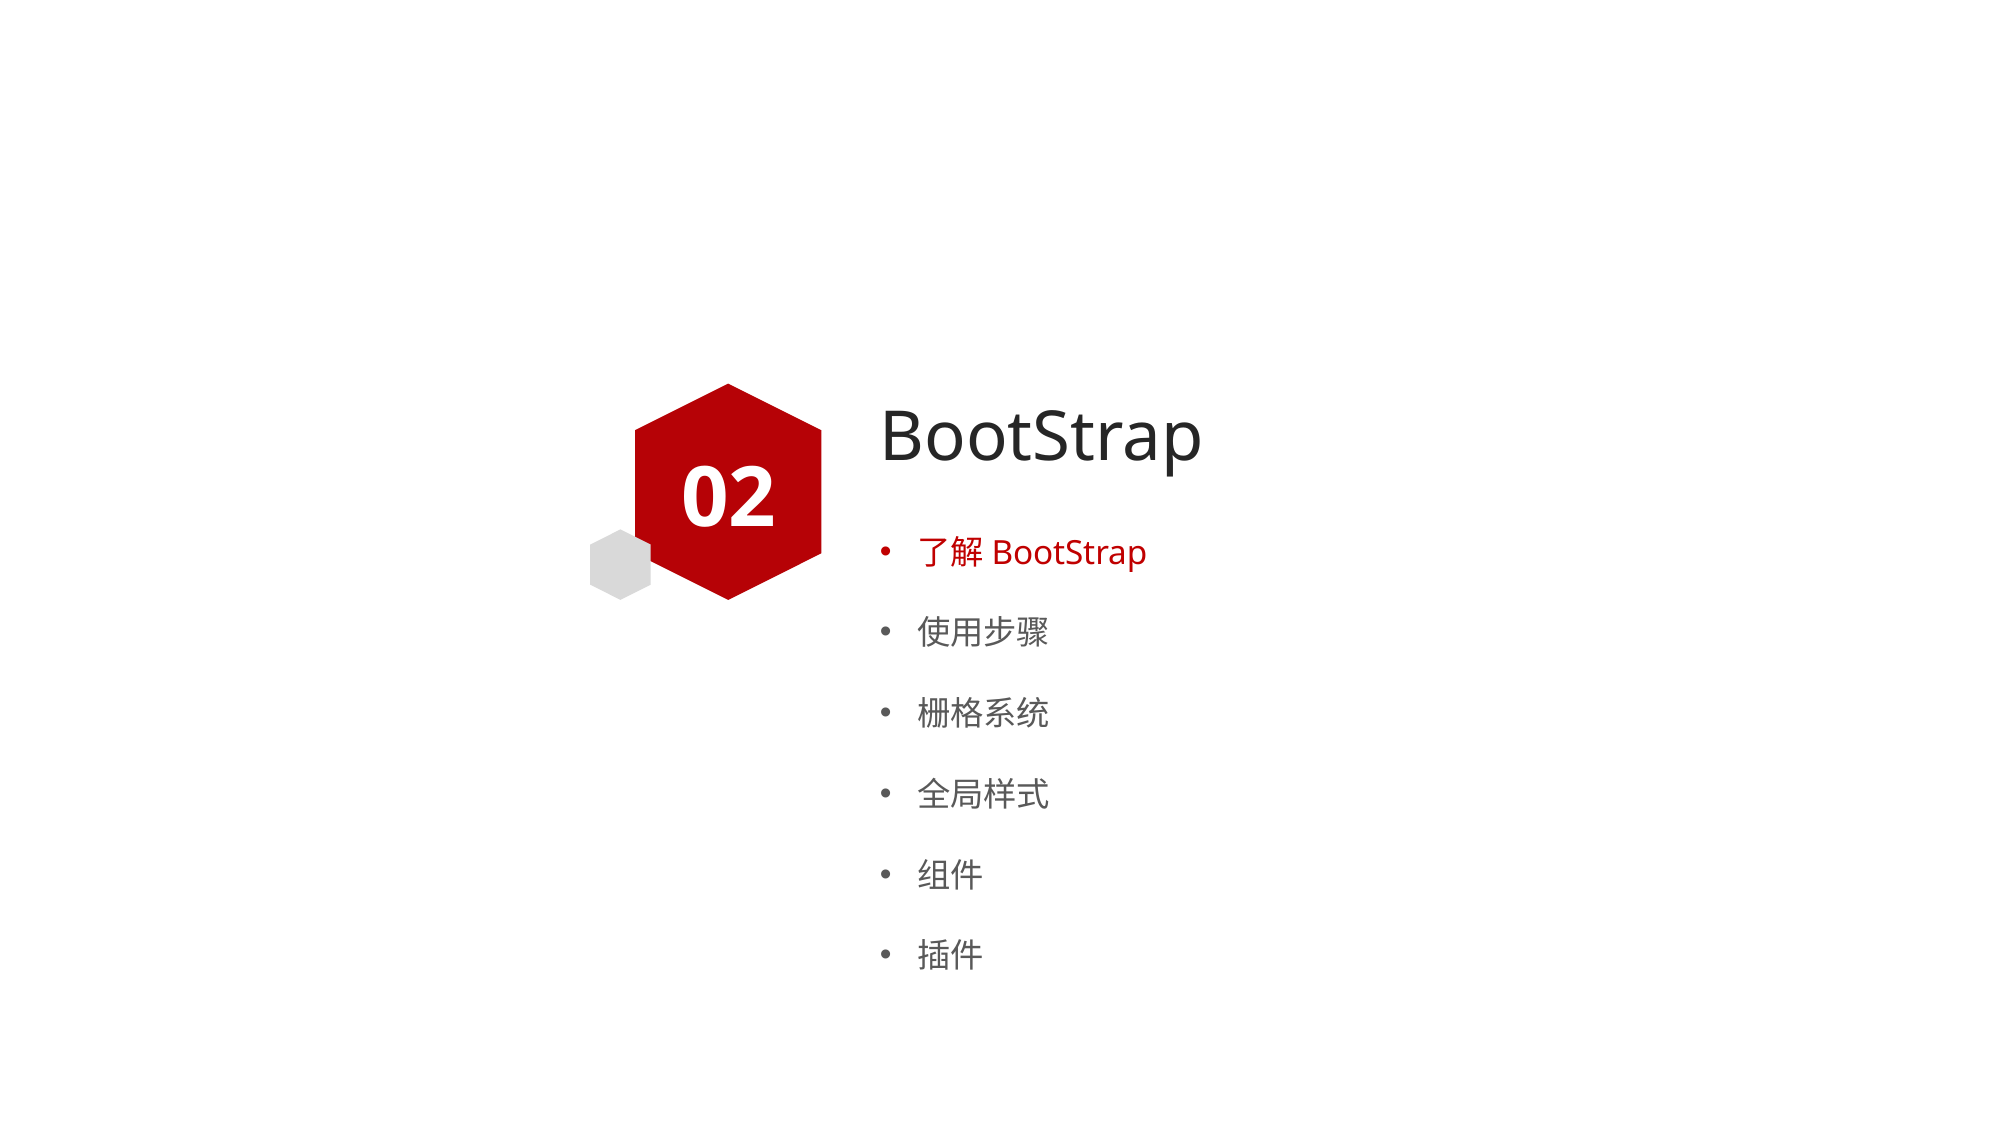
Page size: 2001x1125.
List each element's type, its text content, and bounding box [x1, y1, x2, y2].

list 了解BootStrap 使用步骤 栅格系统 全局样式 组件 插件 [864, 503, 1762, 837]
title BootStrap [864, 393, 1969, 484]
list 02 [636, 404, 822, 594]
